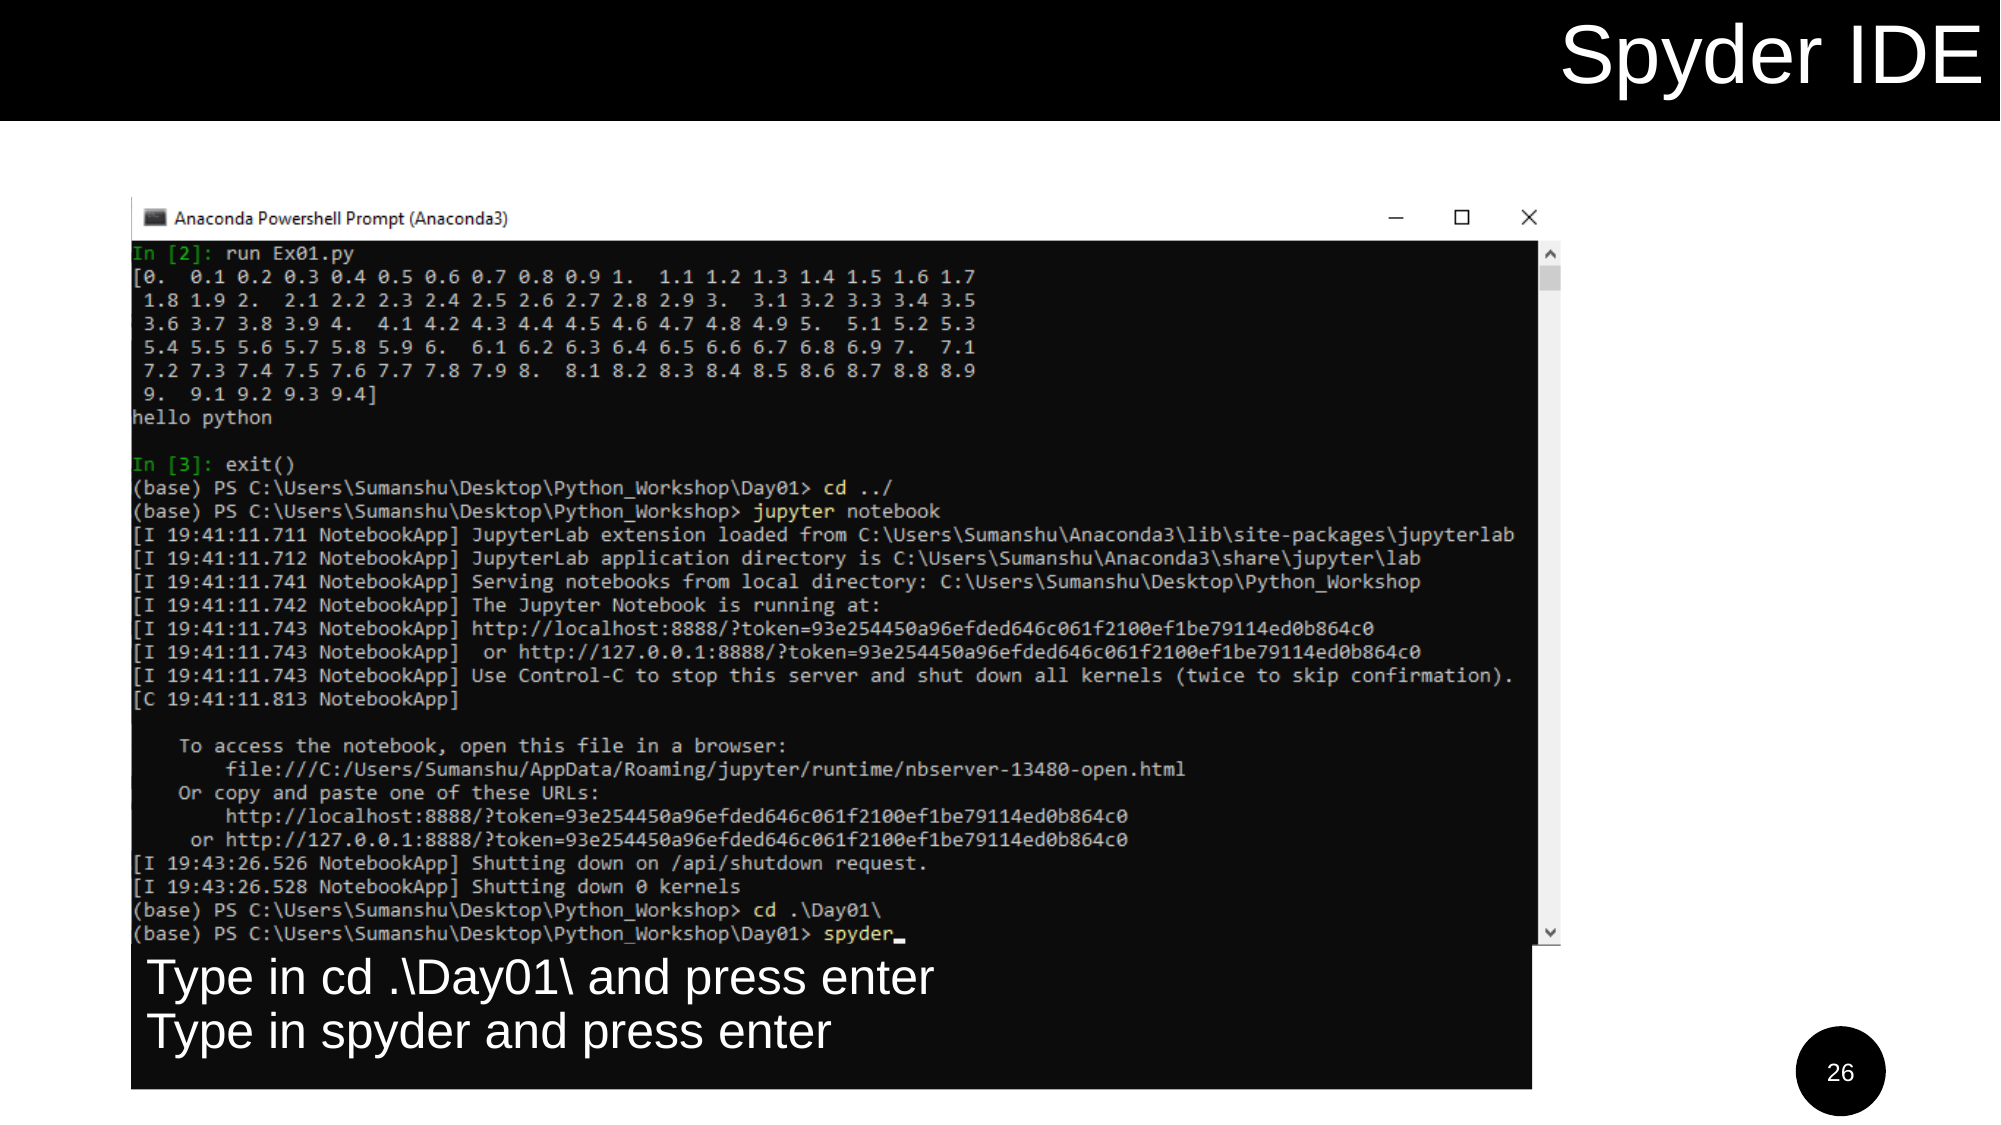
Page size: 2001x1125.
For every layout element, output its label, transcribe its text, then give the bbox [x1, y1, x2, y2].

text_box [0, 0, 2000, 121]
text_box Type in cd .\Day01\ and press enter Type in spyder and press enter [131, 946, 1533, 1090]
picture [131, 197, 1561, 946]
slide_number 26 [1795, 1026, 1886, 1117]
